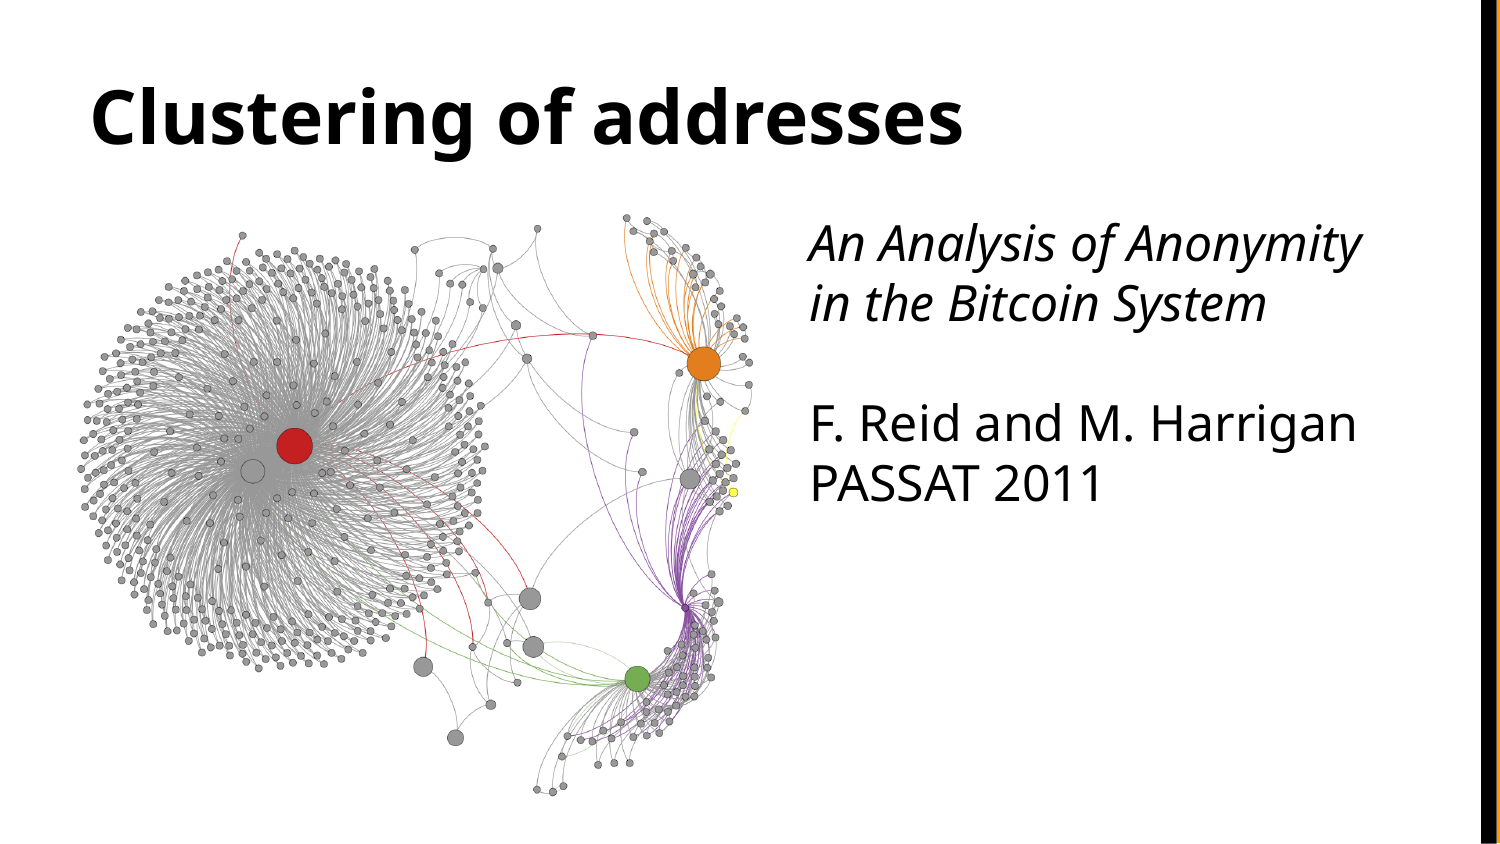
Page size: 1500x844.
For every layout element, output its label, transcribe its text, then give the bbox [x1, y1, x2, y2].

text_box An Analysis of Anonymity in the Bitcoin System F. Reid and M. Harrigan PASSAT 2011 [794, 196, 1425, 808]
picture [54, 196, 776, 810]
text_box Clustering of addresses [74, 33, 1425, 175]
